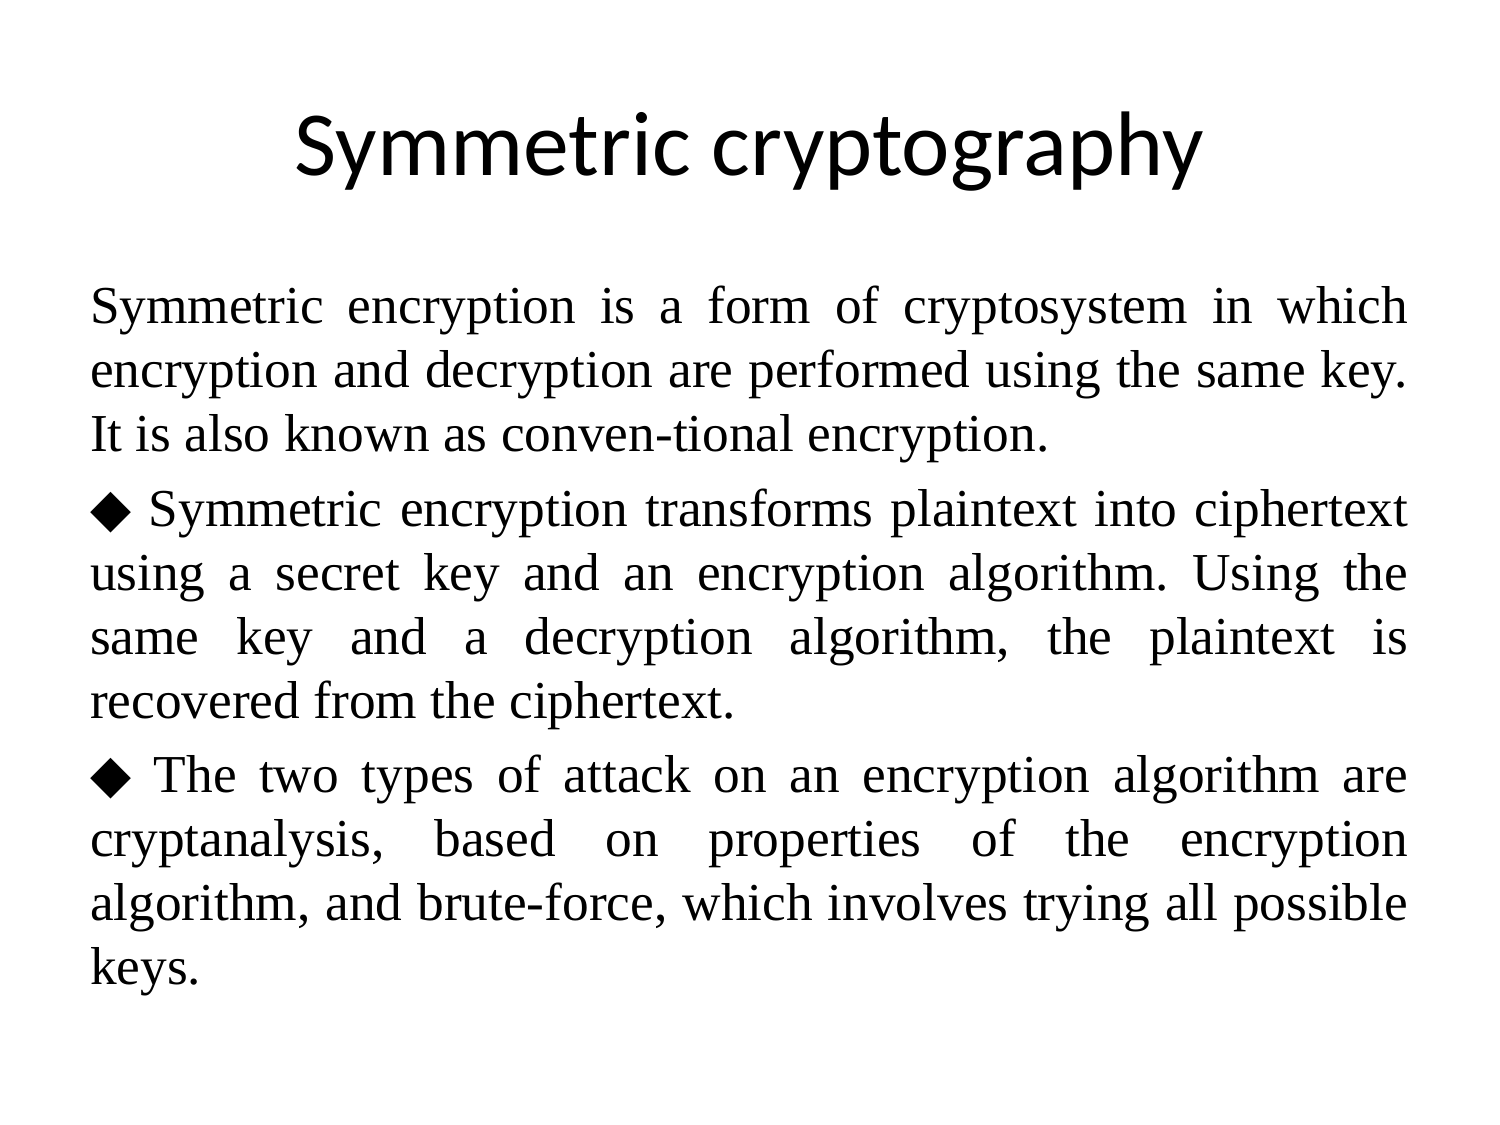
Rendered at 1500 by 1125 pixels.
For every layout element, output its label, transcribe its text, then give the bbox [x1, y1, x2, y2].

list Symmetric encryption is a form of cryptosystem in which encryption and decryption are performed using the same key. It is also known as conven-tional encryption. ◆ Symmetric encryption transforms plaintext into ciphertext using a secret key and an encryption algorithm. Using the same key and a decryption algorithm, the plaintext is recovered from the ciphertext. ◆ The two types of attack on an encryption algorithm are cryptanalysis, based on properties of the encryption algorithm, and brute-force, which involves trying all possible keys. [75, 262, 1425, 1005]
title Symmetric cryptography [75, 45, 1425, 233]
